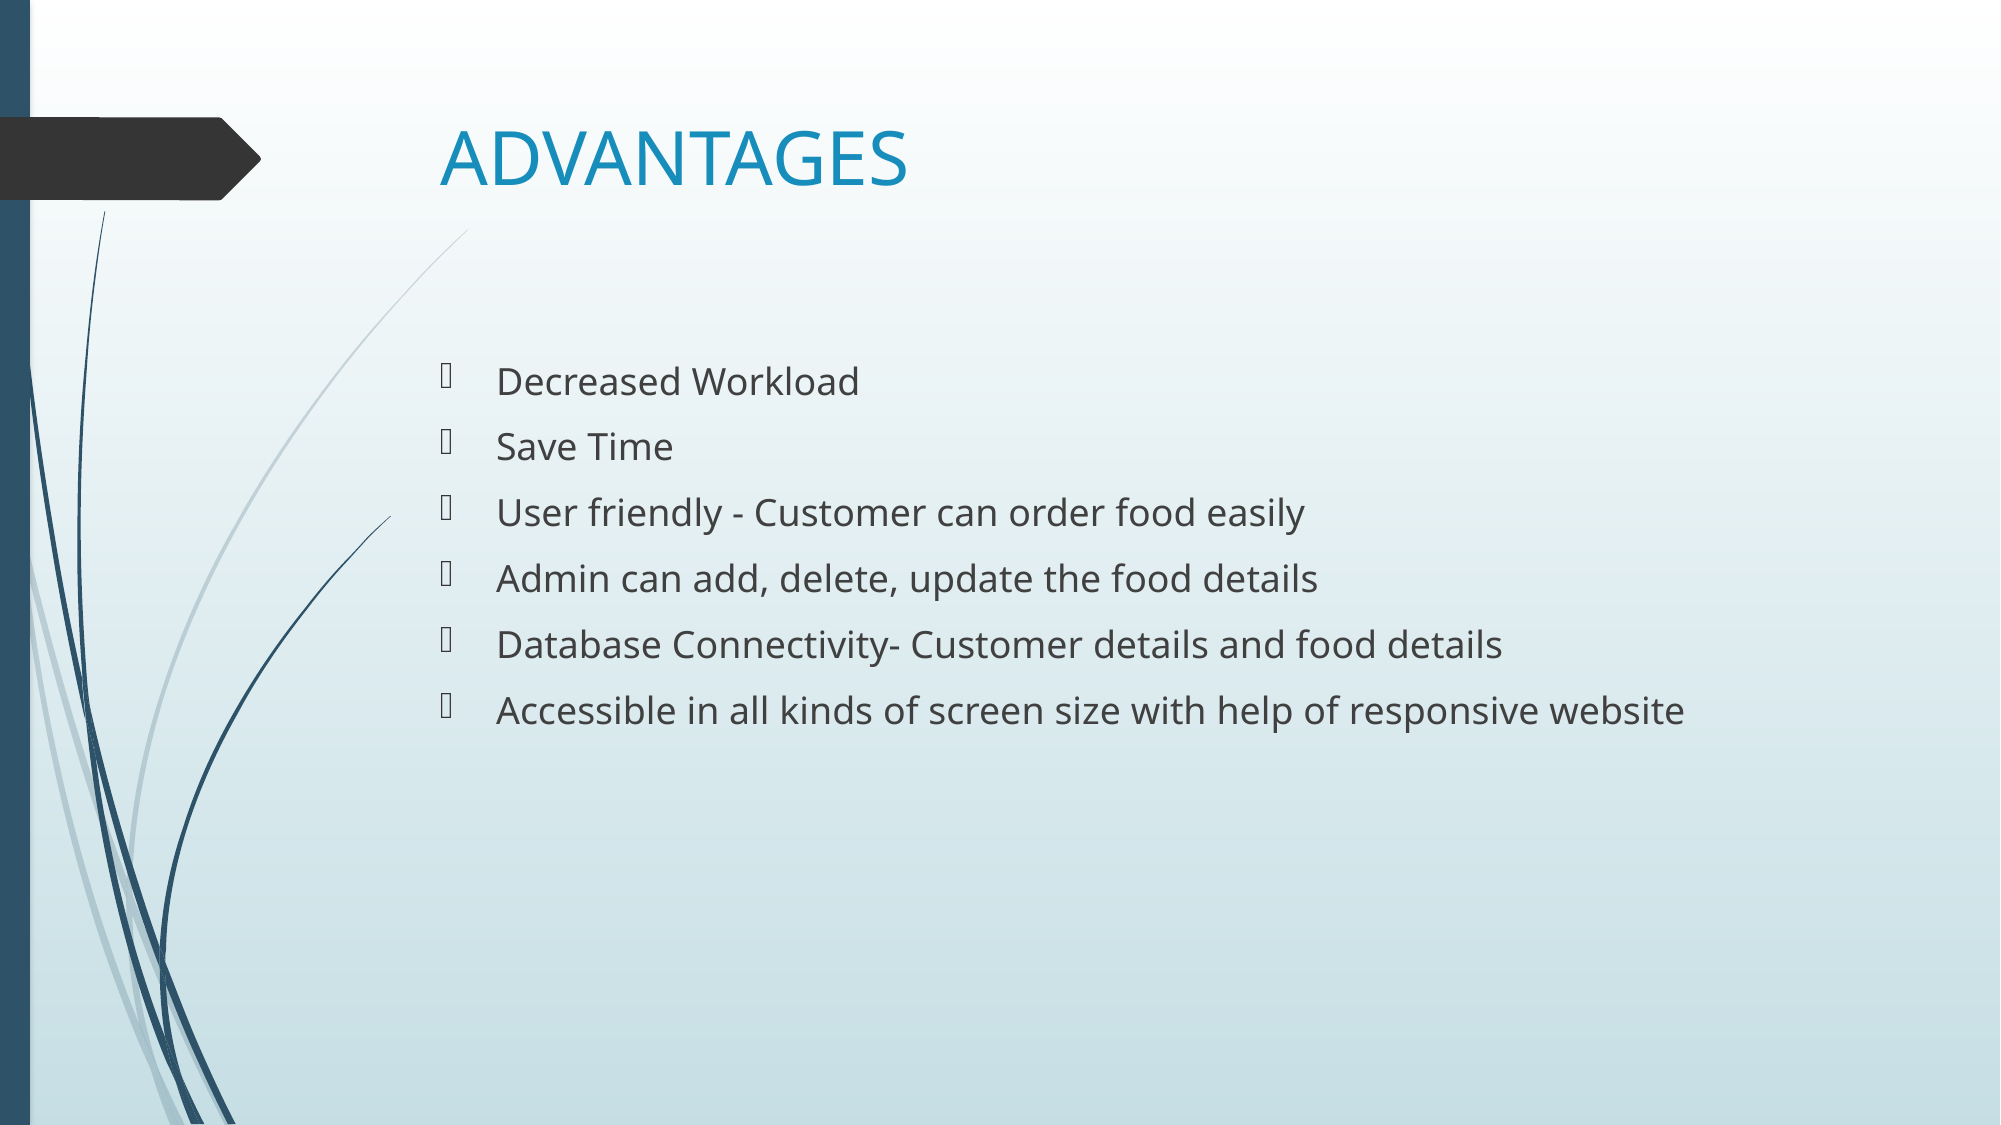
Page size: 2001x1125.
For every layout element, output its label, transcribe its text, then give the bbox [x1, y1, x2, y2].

title ADVANTAGES [425, 102, 1888, 313]
list Decreased Workload Save Time User friendly - Customer can order food easily Admin can add, delete, update the food details Database Connectivity- Customer details and food details Accessible in all kinds of screen size with help of responsive website [424, 350, 1888, 970]
